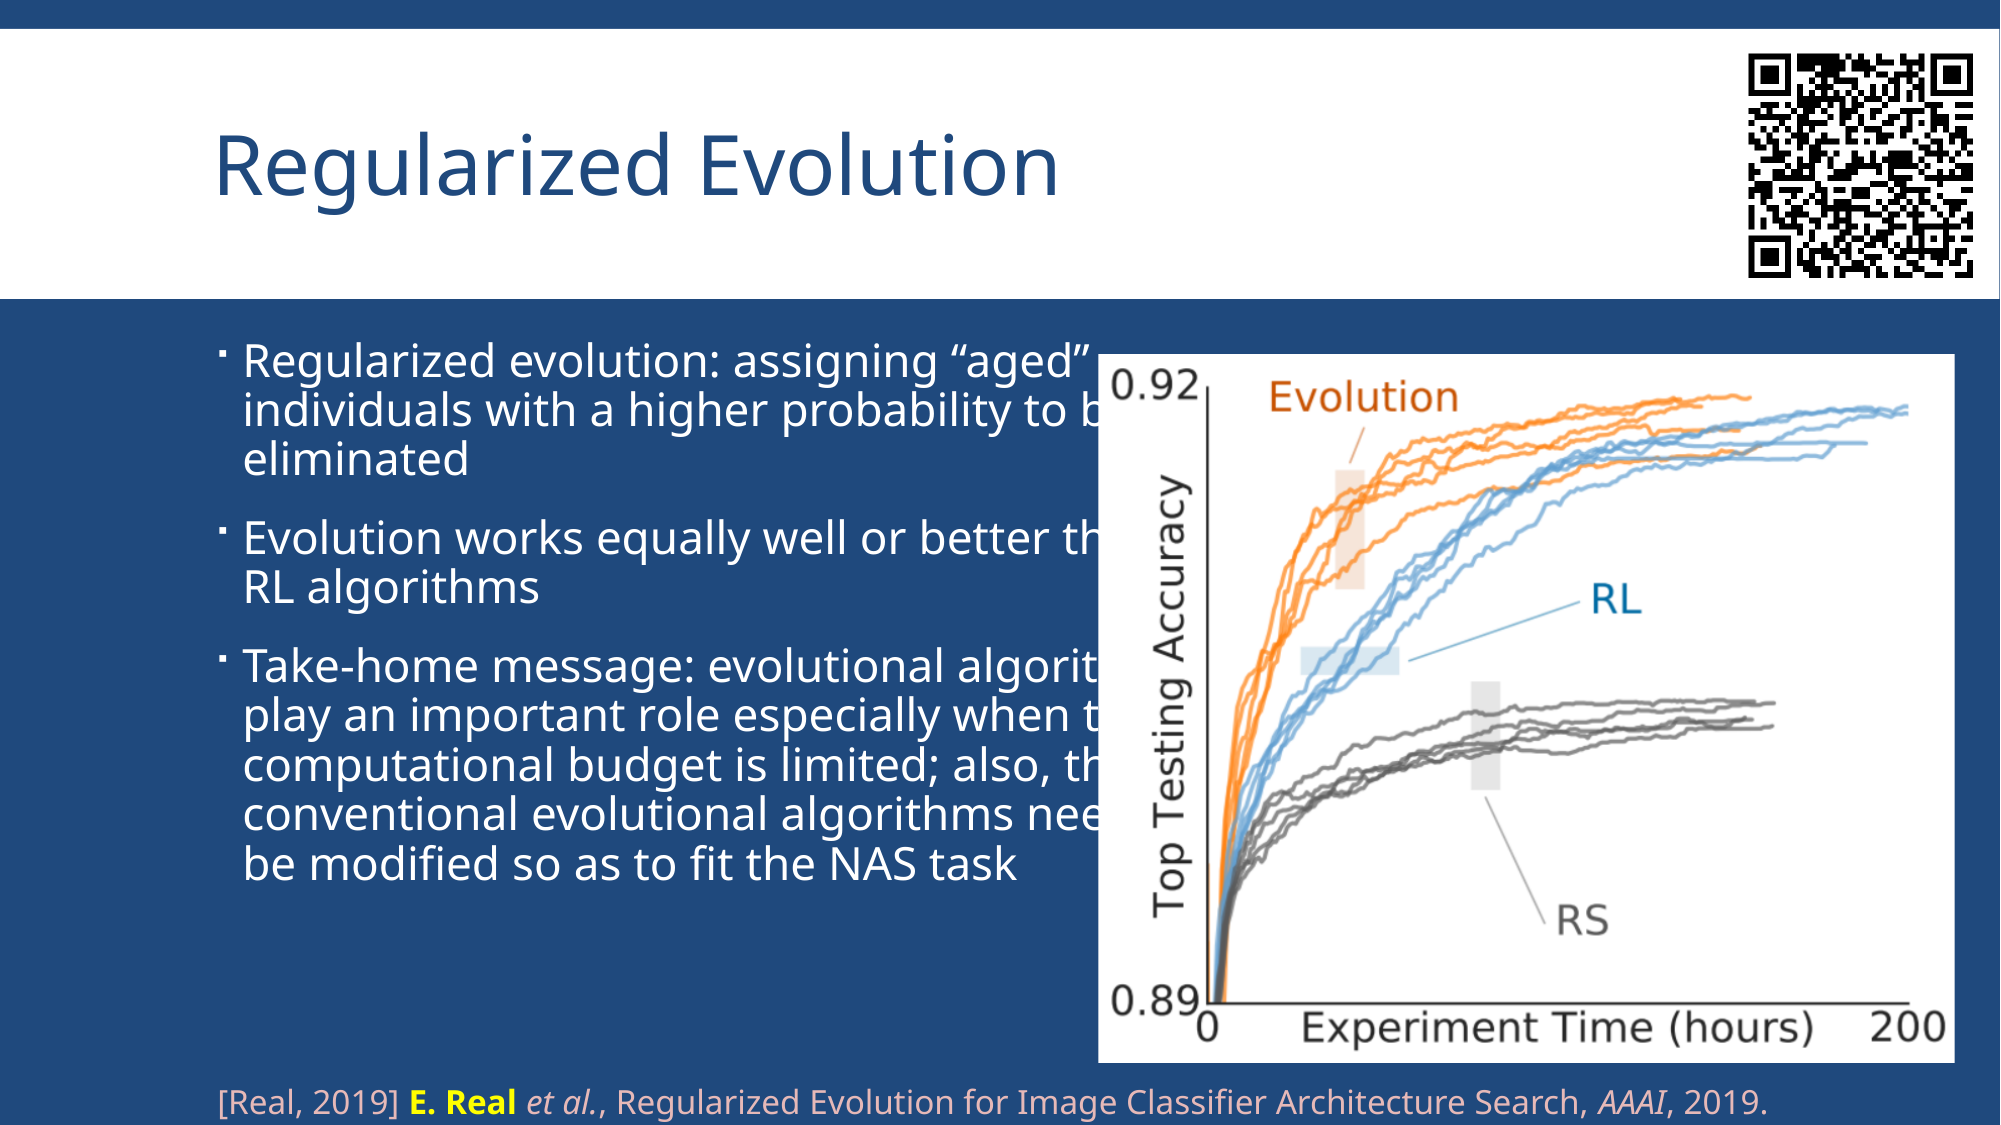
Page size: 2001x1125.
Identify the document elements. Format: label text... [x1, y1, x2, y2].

picture [1098, 354, 1955, 1064]
title Regularized Evolution [197, 46, 1803, 295]
picture [1803, 47, 1979, 284]
text_box [Real, 2019] E. Real et al., Regularized Evolution for Image Classifier Architecture Search, AAAI, 2019. [201, 1080, 1798, 1123]
list Regularized evolution: assigning “aged” individuals with a higher probability to be eliminated Evolution works equally well or better than RL algorithms Take-home message: evolutional algorithms play an important role especially when the computational budget is limited; also, the conventional evolutional algorithms need to be modified so as to fit the NAS task [197, 329, 1803, 1020]
